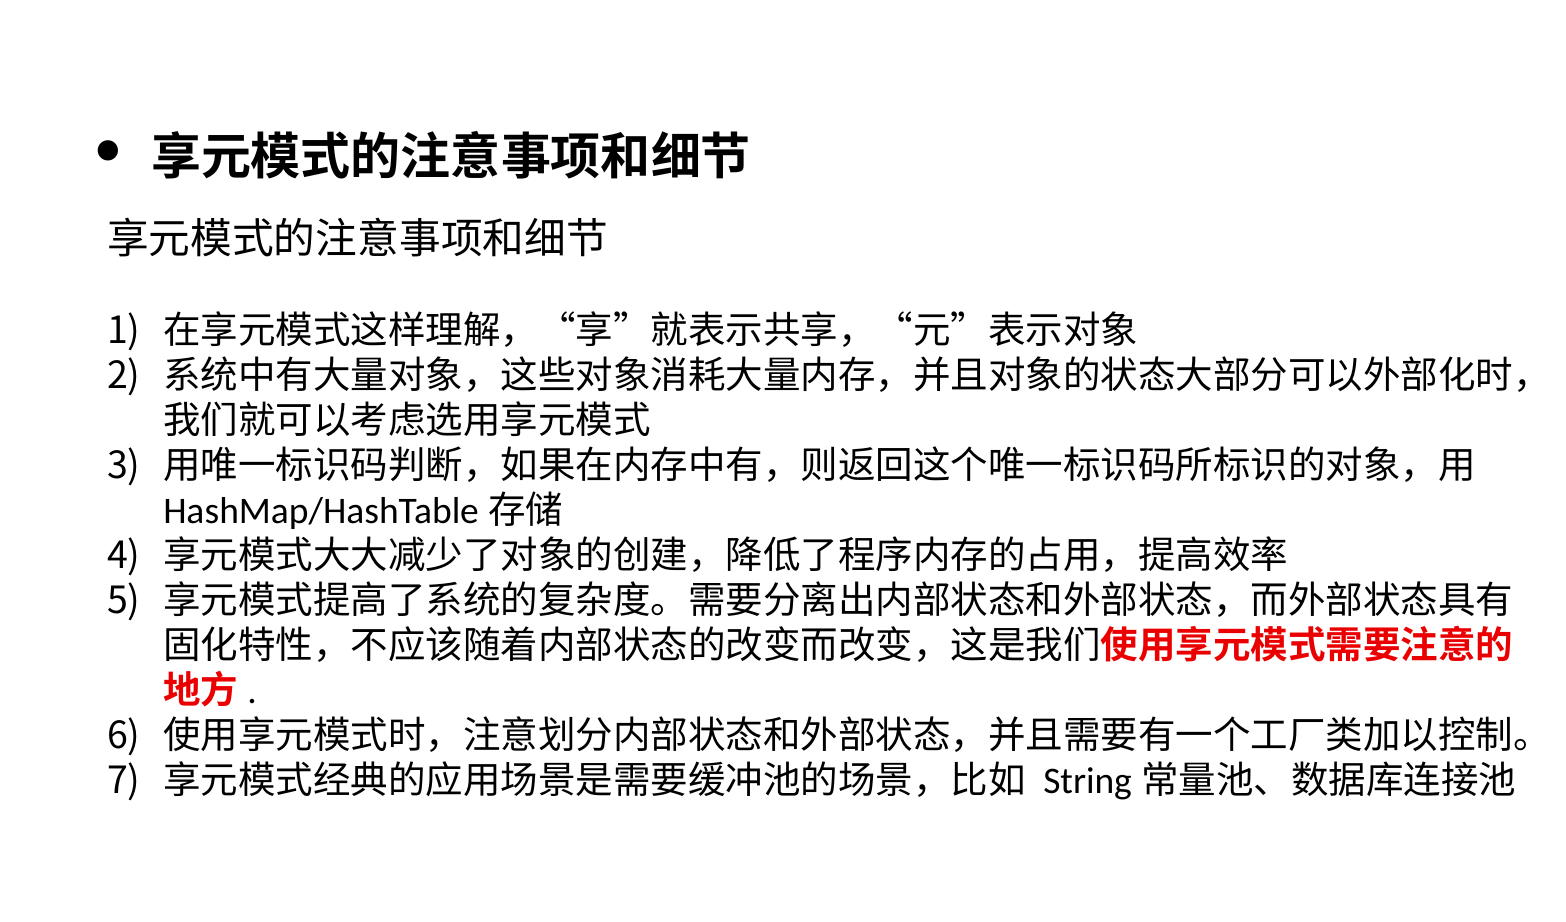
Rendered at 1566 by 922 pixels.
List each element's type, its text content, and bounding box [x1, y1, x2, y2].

text_box 享元模式的注意事项和细节 在享元模式这样理解，“享”就表示共享，“元”表示对象 系统中有大量对象，这些对象消耗大量内存，并且对象的状态大部分可以外部化时，我们就可以考虑选用享元模式 用唯一标识码判断，如果在内存中有，则返回这个唯一标识码所标识的对象，用HashMap/HashTable存储 享元模式大大减少了对象的创建，降低了程序内存的占用，提高效率 享元模式提高了系统的复杂度。需要分离出内部状态和外部状态，而外部状态具有固化特性，不应该随着内部状态的改变而改变，这是我们使用享元模式需要注意的地方. 使用享元模式时，注意划分内部状态和外部状态，并且需要有一个工厂类加以控制。 享元模式经典的应用场景是需要缓冲池的场景，比如 String常量池、数据库连接池 [92, 204, 1535, 904]
text_box 享元模式的注意事项和细节 [79, 123, 1325, 193]
